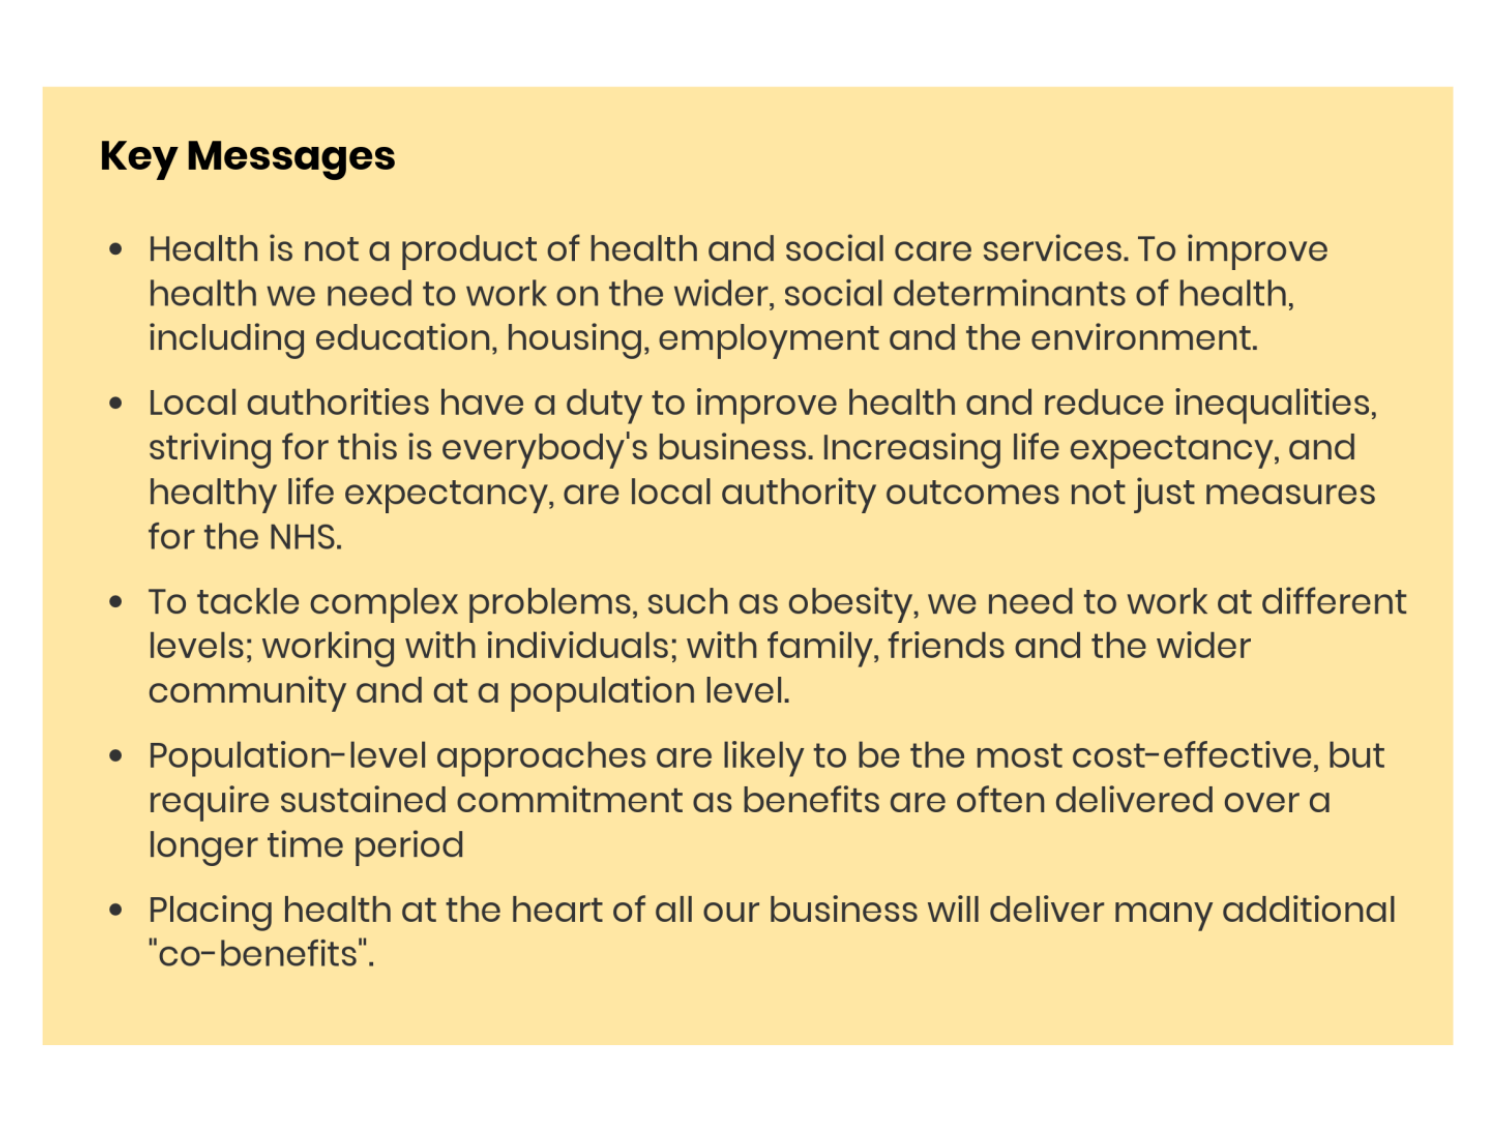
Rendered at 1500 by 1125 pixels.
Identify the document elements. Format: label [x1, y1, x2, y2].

picture [23, 42, 1483, 1077]
